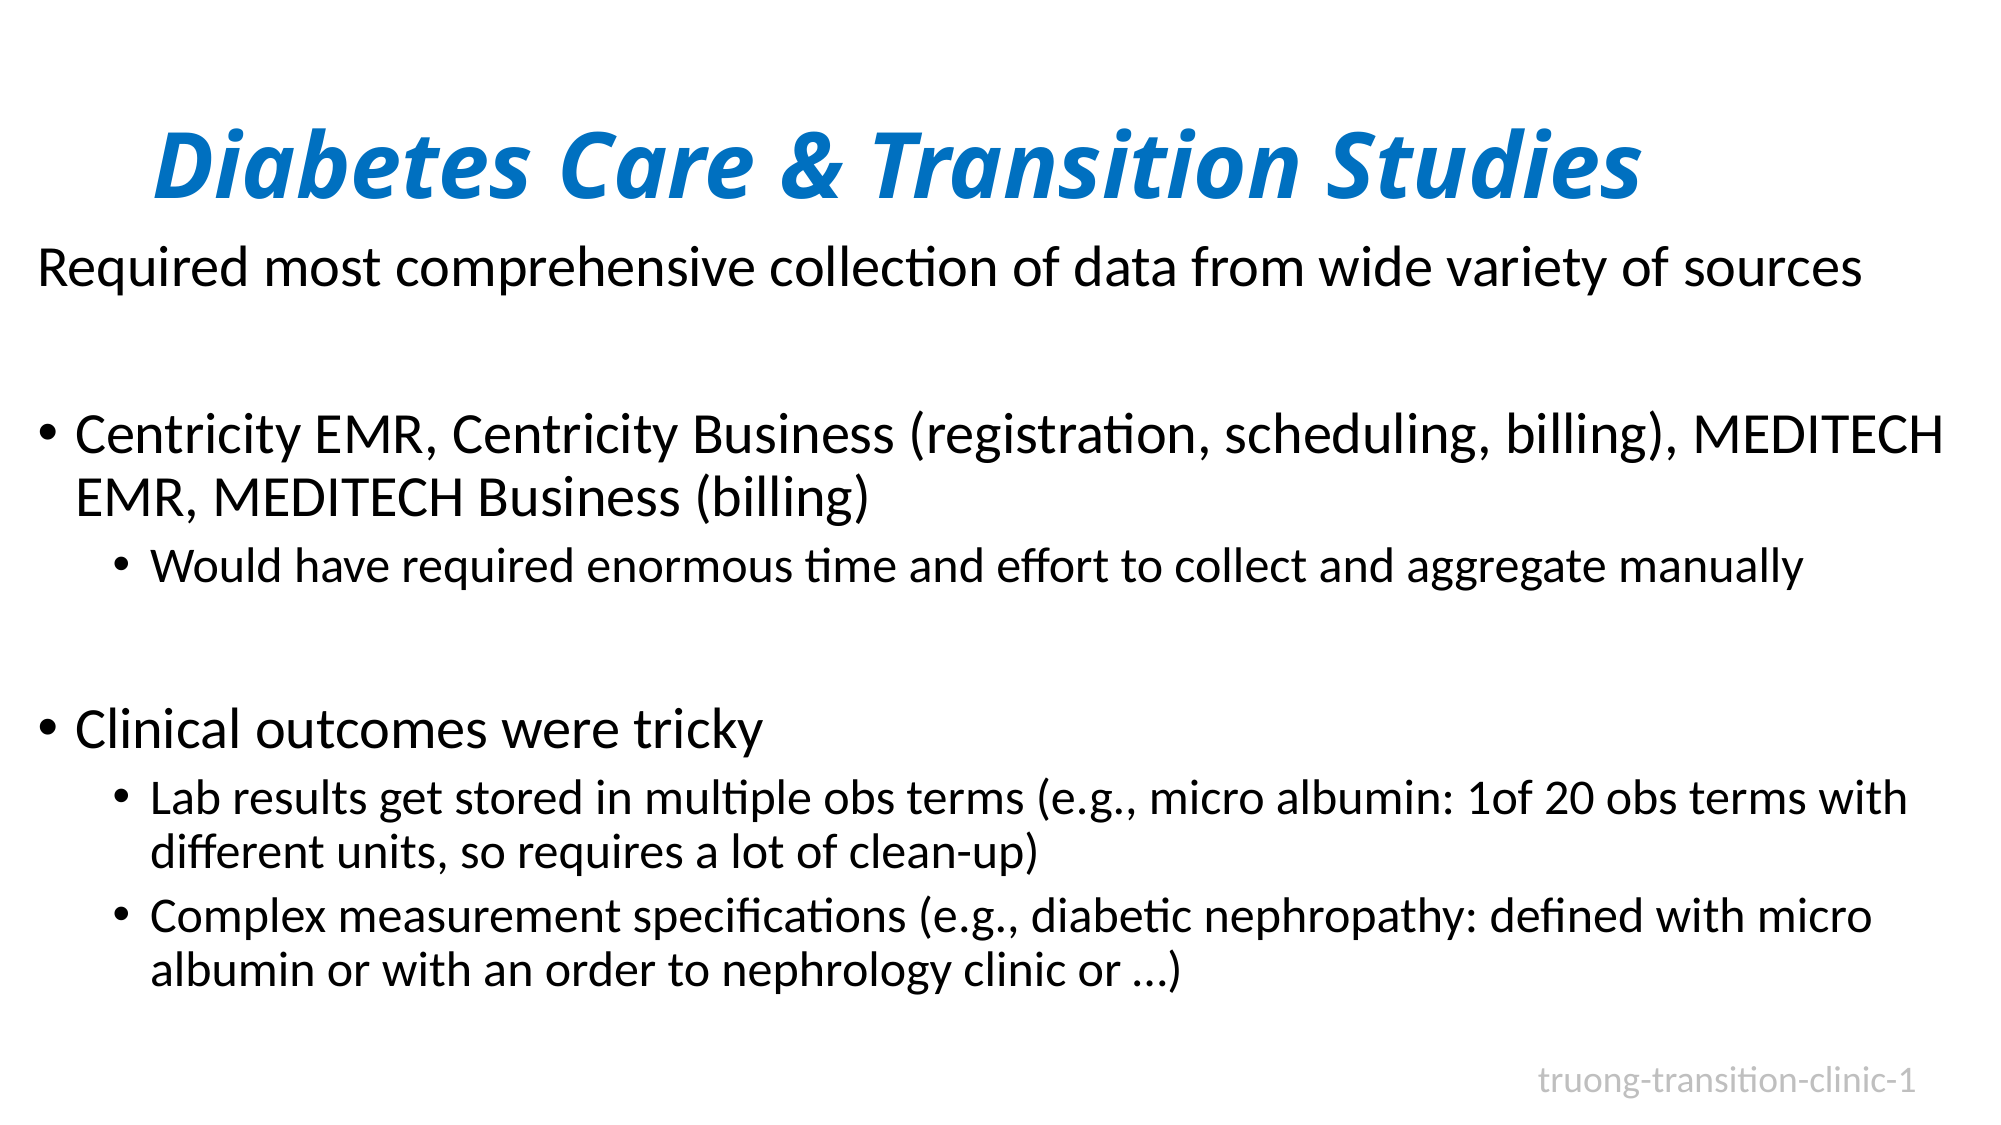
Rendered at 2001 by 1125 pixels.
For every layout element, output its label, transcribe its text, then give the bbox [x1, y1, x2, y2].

title Diabetes Care & Transition Studies [137, 59, 1863, 228]
list Required most comprehensive collection of data from wide variety of sources Centricity EMR, Centricity Business (registration, scheduling, billing), MEDITECH EMR, MEDITECH Business (billing) Would have required enormous time and effort to collect and aggregate manually Clinical outcomes were tricky Lab results get stored in multiple obs terms (e.g., micro albumin: 1of 20 obs terms with different units, so requires a lot of clean-up) Complex measurement specifications (e.g., diabetic nephropathy: defined with micro albumin or with an order to nephrology clinic or …) [22, 228, 1965, 1049]
text_box truong-transition-clinic-1 [1523, 1047, 1932, 1108]
